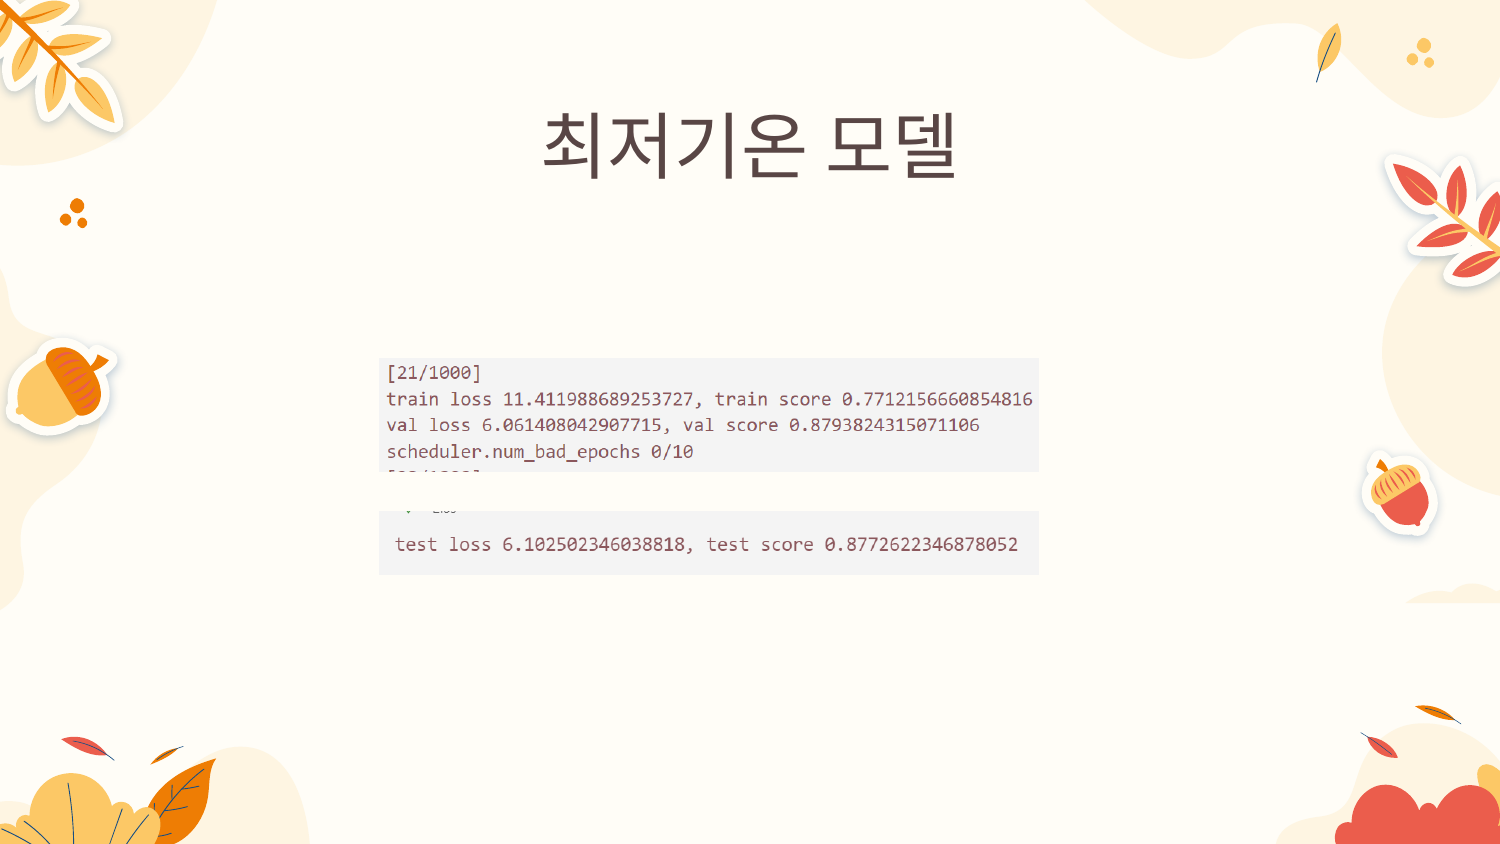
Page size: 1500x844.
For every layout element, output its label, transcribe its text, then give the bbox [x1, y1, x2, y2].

picture [379, 511, 1039, 576]
picture [379, 358, 1039, 473]
title 최저기온 모델 [118, 72, 1382, 167]
